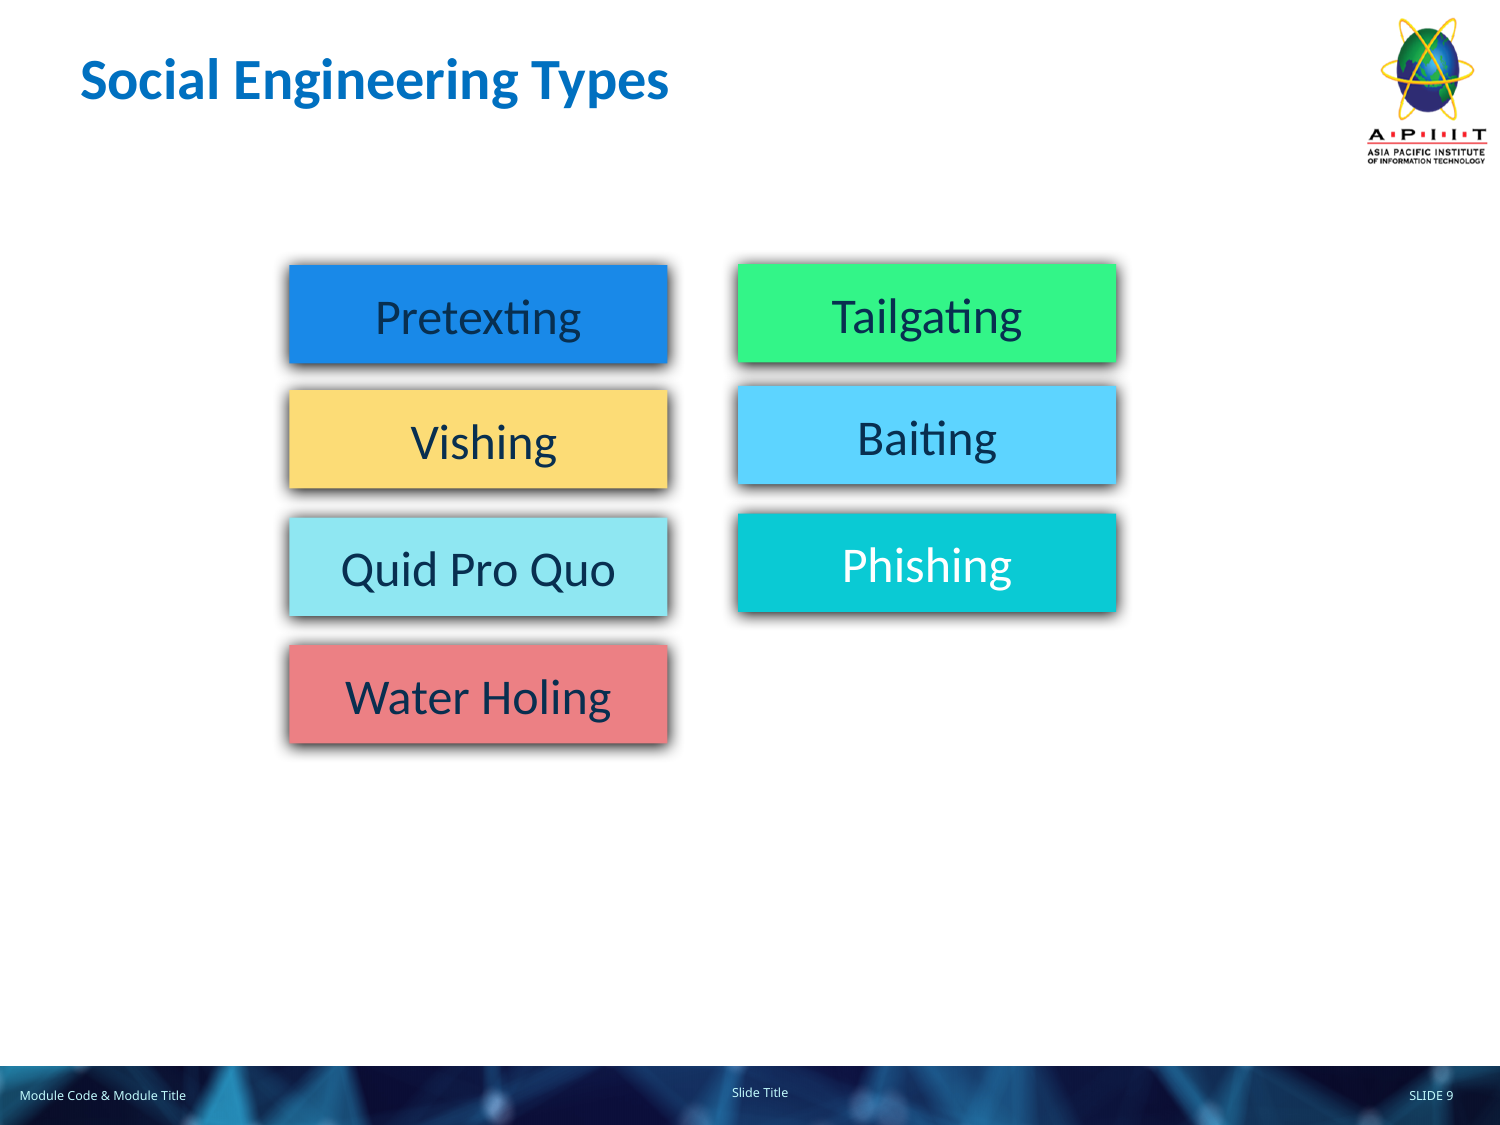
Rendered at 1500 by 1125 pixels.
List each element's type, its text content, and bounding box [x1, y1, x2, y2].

picture [1353, 0, 1500, 182]
text_box Pretexting [289, 265, 668, 364]
text_box Quid Pro Quo [289, 517, 668, 616]
text_box Baiting [738, 385, 1117, 485]
text_box Water Holing [289, 645, 668, 744]
title Social Engineering Types [64, 19, 1415, 133]
picture [0, 1066, 1500, 1125]
text_box Phishing [738, 513, 1117, 612]
text_box Vishing [289, 390, 668, 489]
text_box Tailgating [738, 264, 1117, 363]
